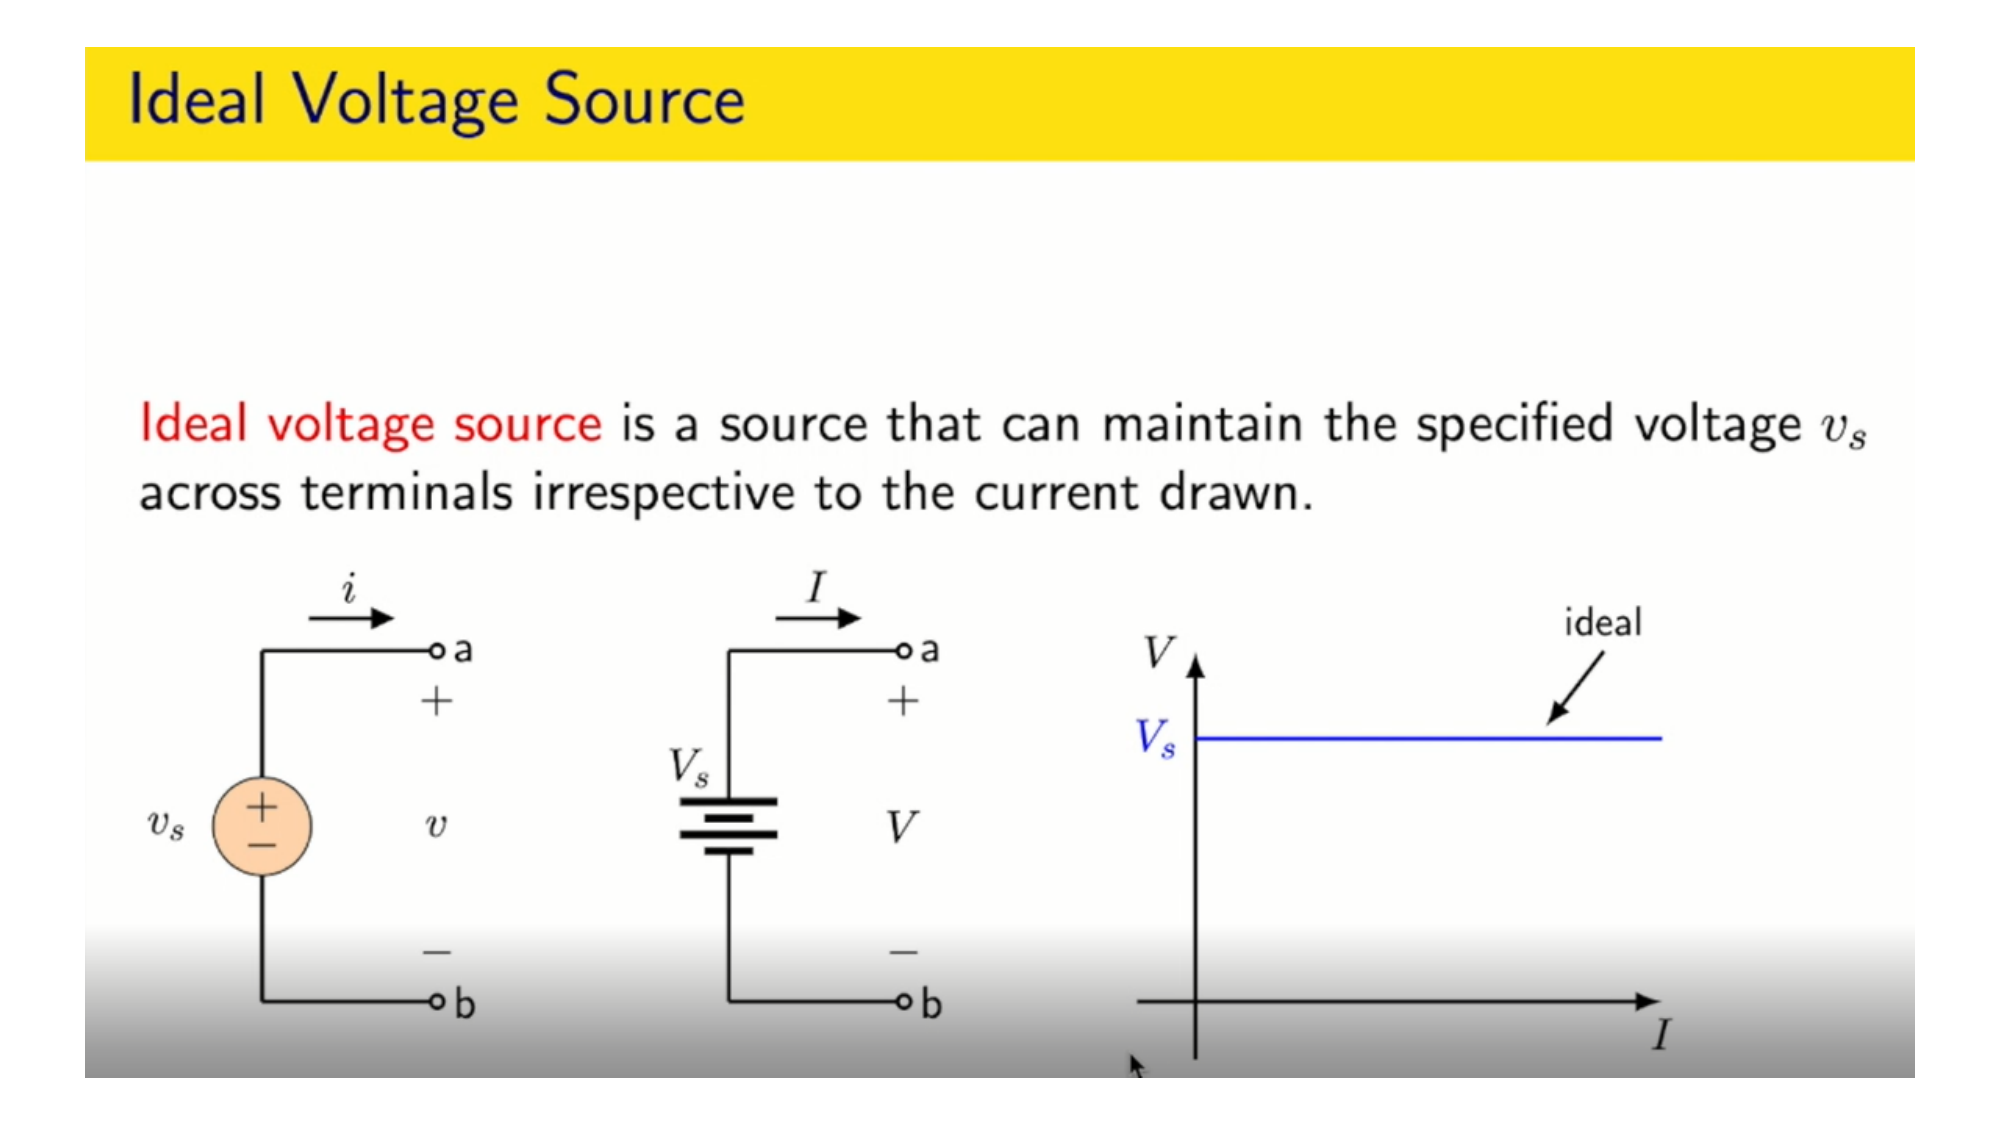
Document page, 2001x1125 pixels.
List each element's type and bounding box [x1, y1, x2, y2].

picture [85, 47, 1915, 1078]
